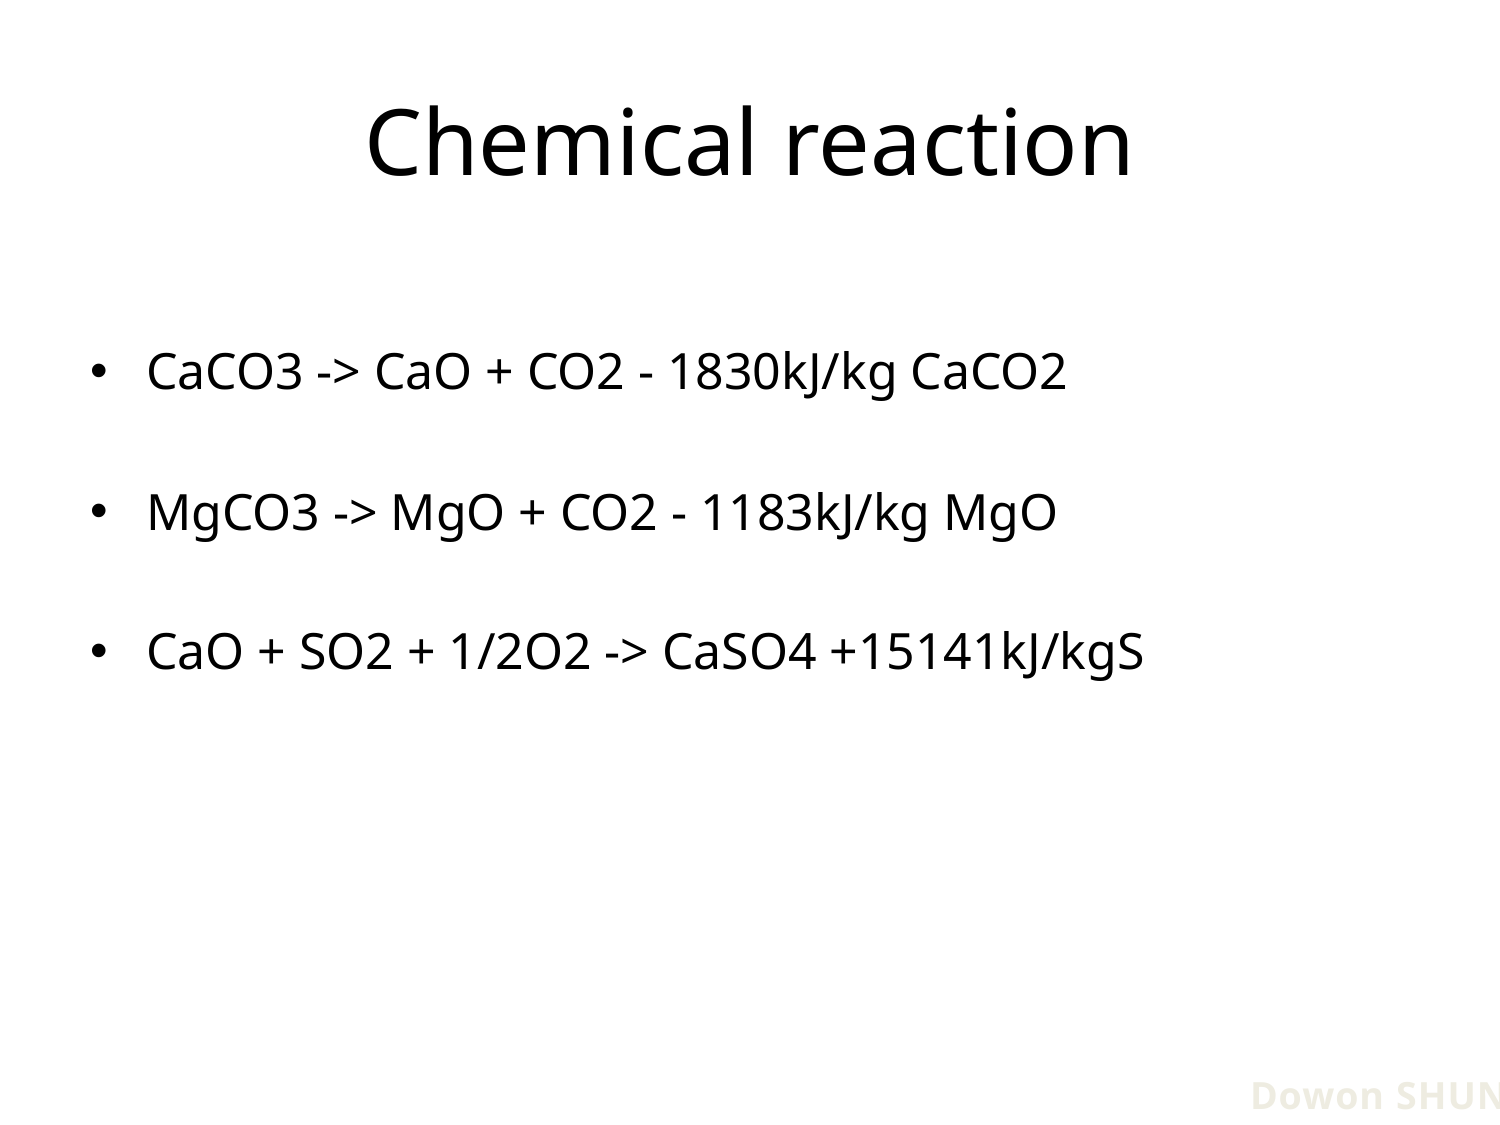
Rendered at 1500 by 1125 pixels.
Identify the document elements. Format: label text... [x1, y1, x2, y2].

list CaCO3 -> CaO + CO2 - 1830kJ/kg CaCO2 MgCO3 -> MgO + CO2 - 1183kJ/kg MgO CaO + SO2 + 1/2O2 -> CaSO4 +15141kJ/kgS [75, 262, 1425, 1005]
title Chemical reaction [75, 45, 1425, 233]
